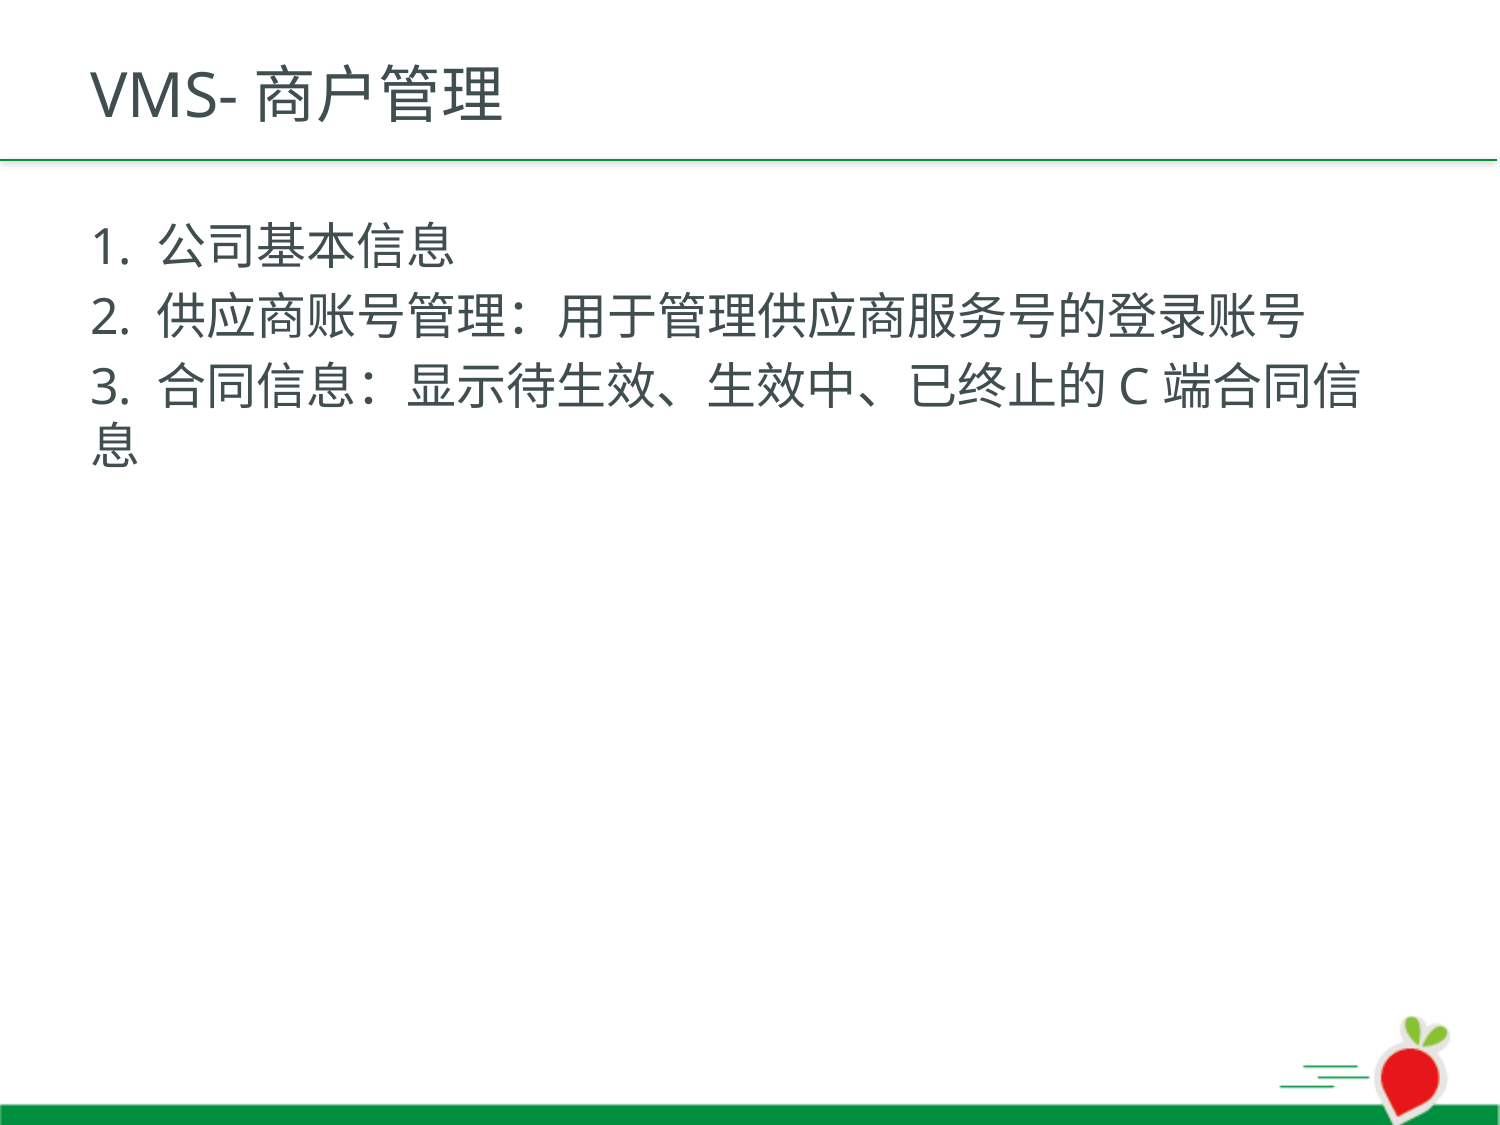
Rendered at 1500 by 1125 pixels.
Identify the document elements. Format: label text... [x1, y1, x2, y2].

list 1. 公司基本信息 2. 供应商账号管理：用于管理供应商服务号的登录账号 3. 合同信息：显示待生效、生效中、已终止的C端合同信息 [75, 206, 1425, 965]
picture [0, 1016, 1500, 1125]
title VMS-商户管理 [75, 41, 1054, 143]
